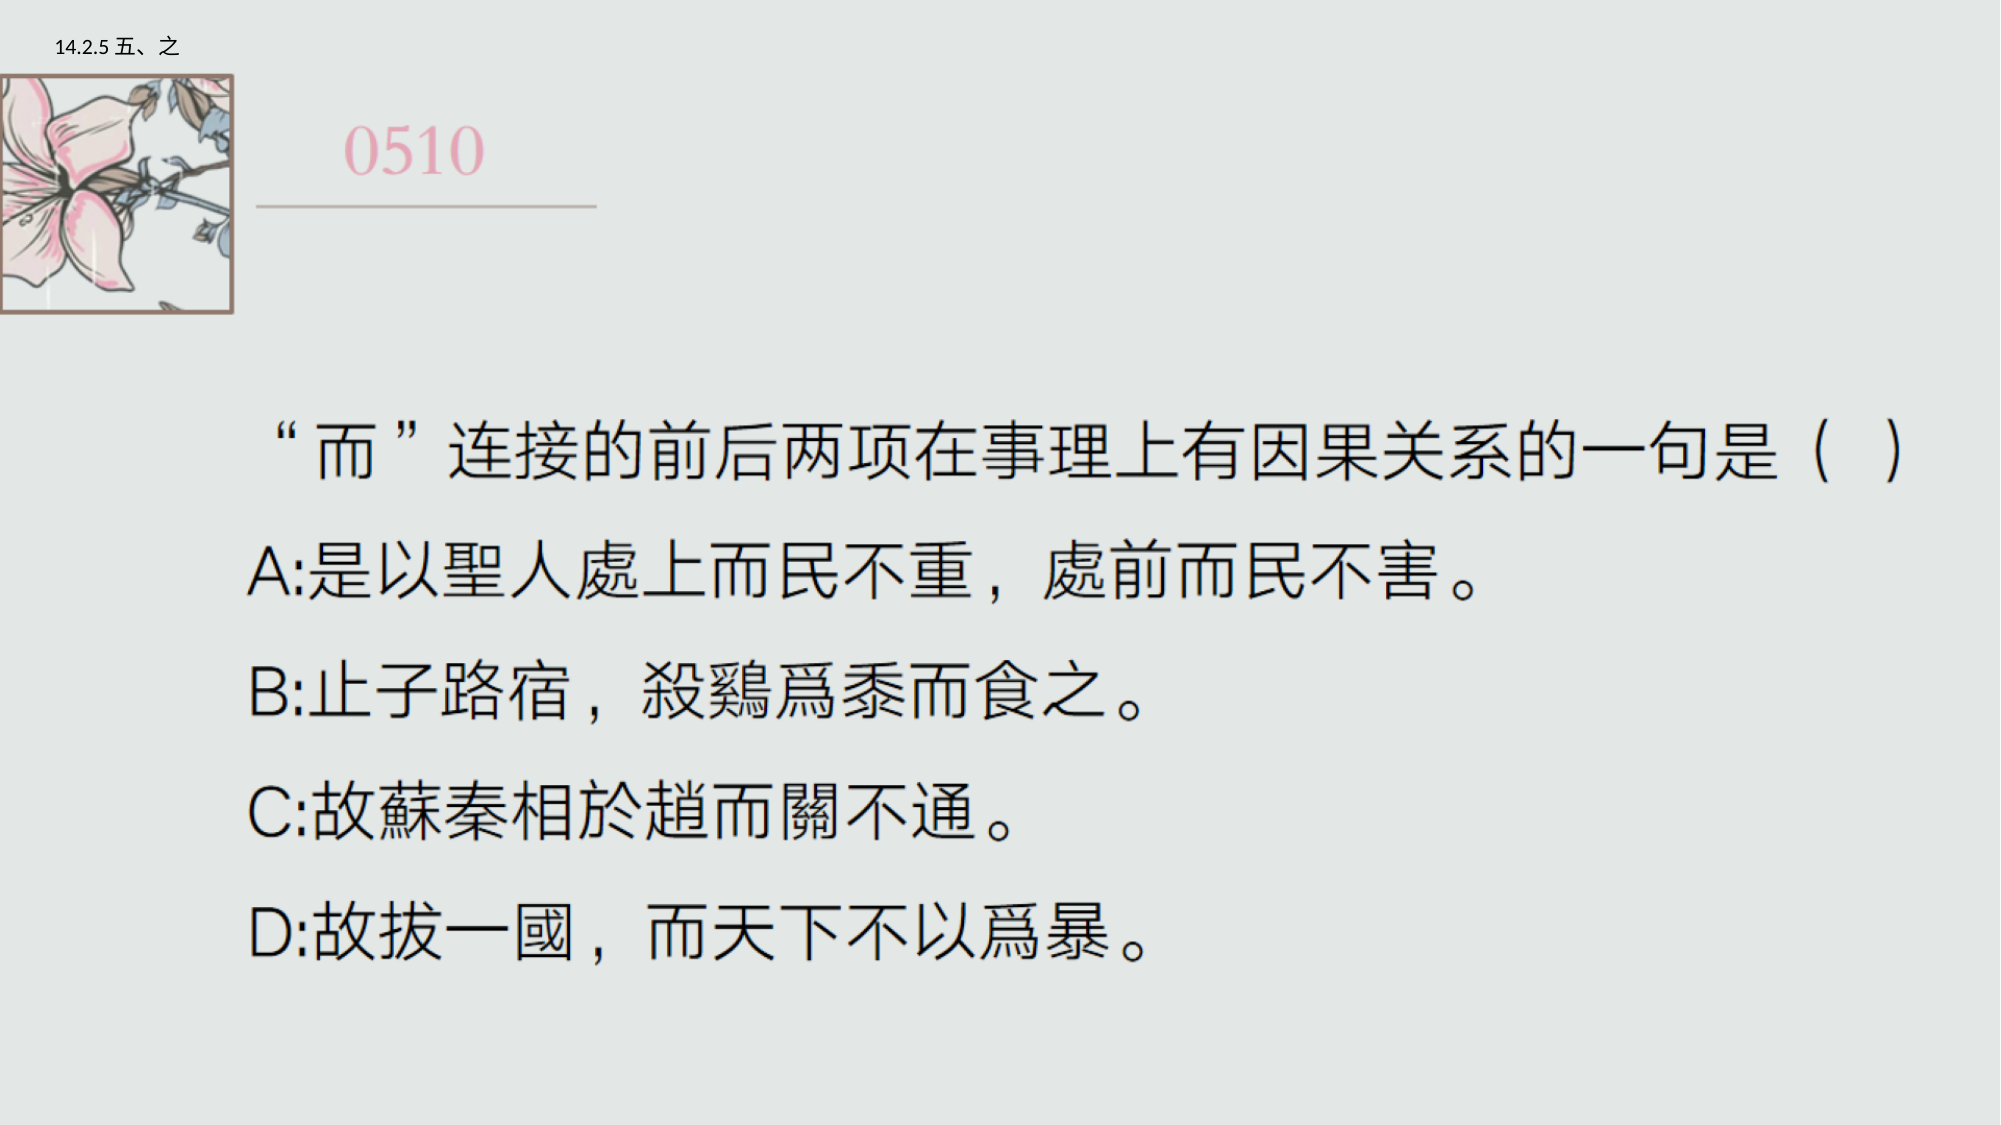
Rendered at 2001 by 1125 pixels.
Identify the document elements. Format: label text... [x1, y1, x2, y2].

text_box 14.2.5五、之 [39, 25, 1040, 67]
picture [0, 0, 2001, 1125]
